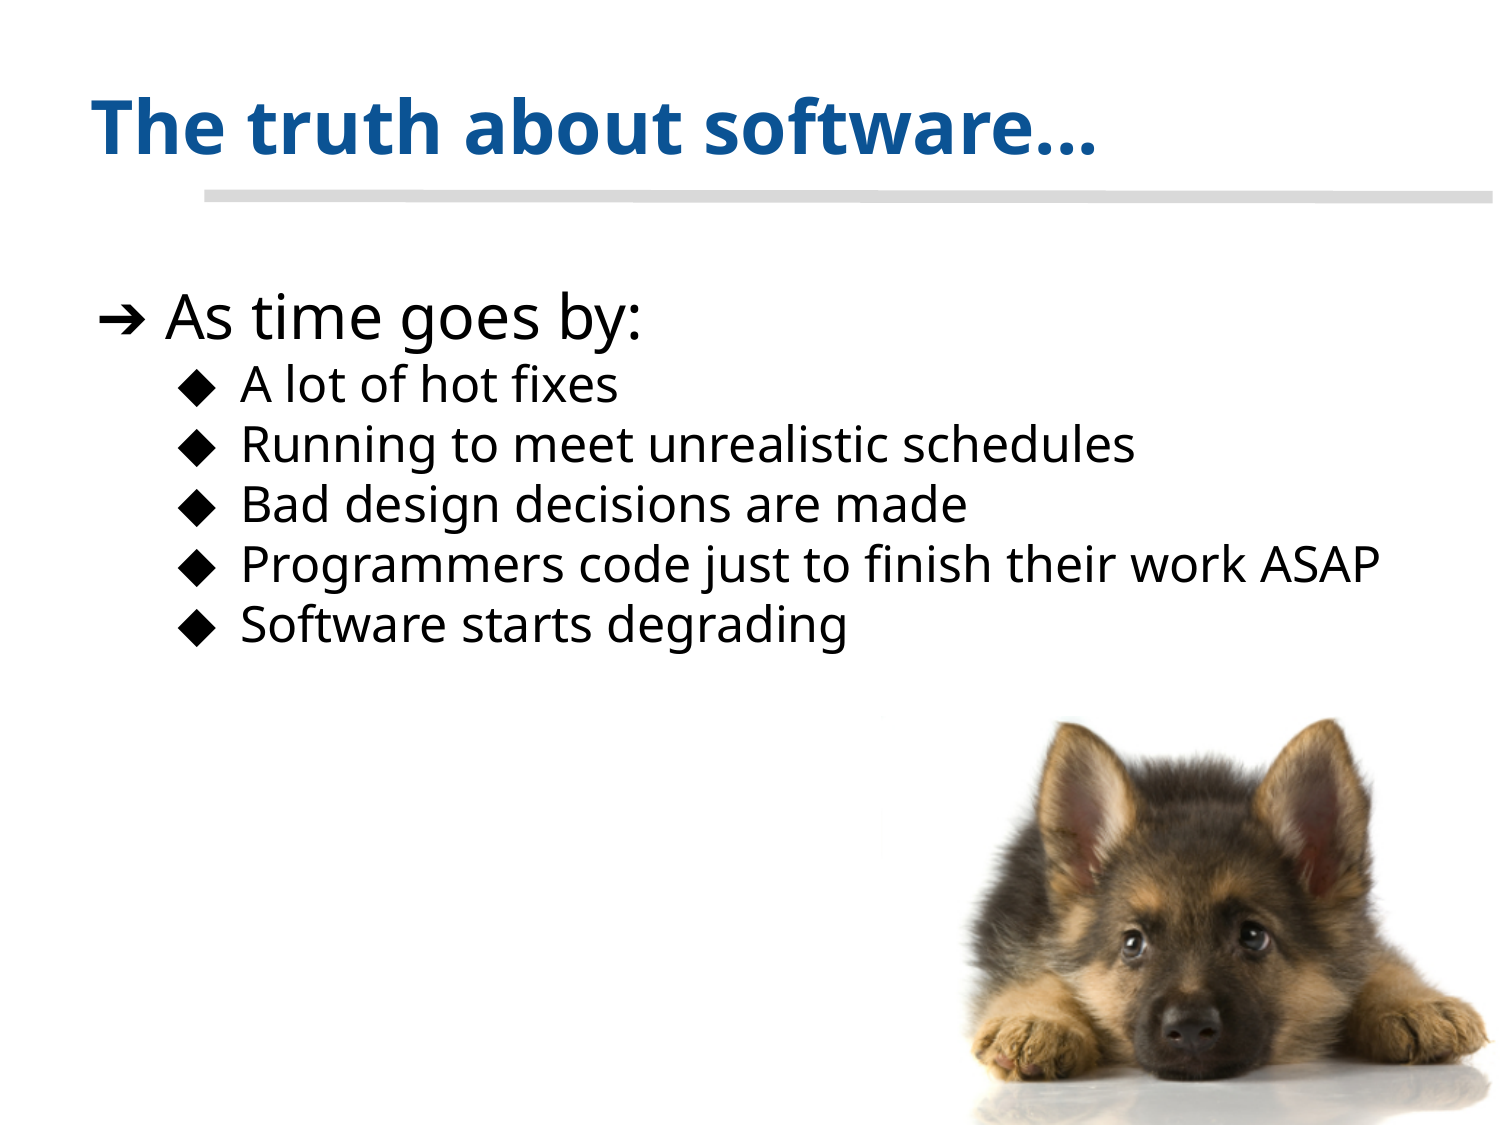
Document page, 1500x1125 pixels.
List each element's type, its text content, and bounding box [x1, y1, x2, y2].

title The truth about software... [75, 45, 1425, 185]
picture [881, 716, 1500, 1125]
list As time goes by: A lot of hot fixes Running to meet unrealistic schedules Bad design decisions are made Programmers code just to finish their work ASAP Software starts degrading [75, 262, 1425, 1078]
